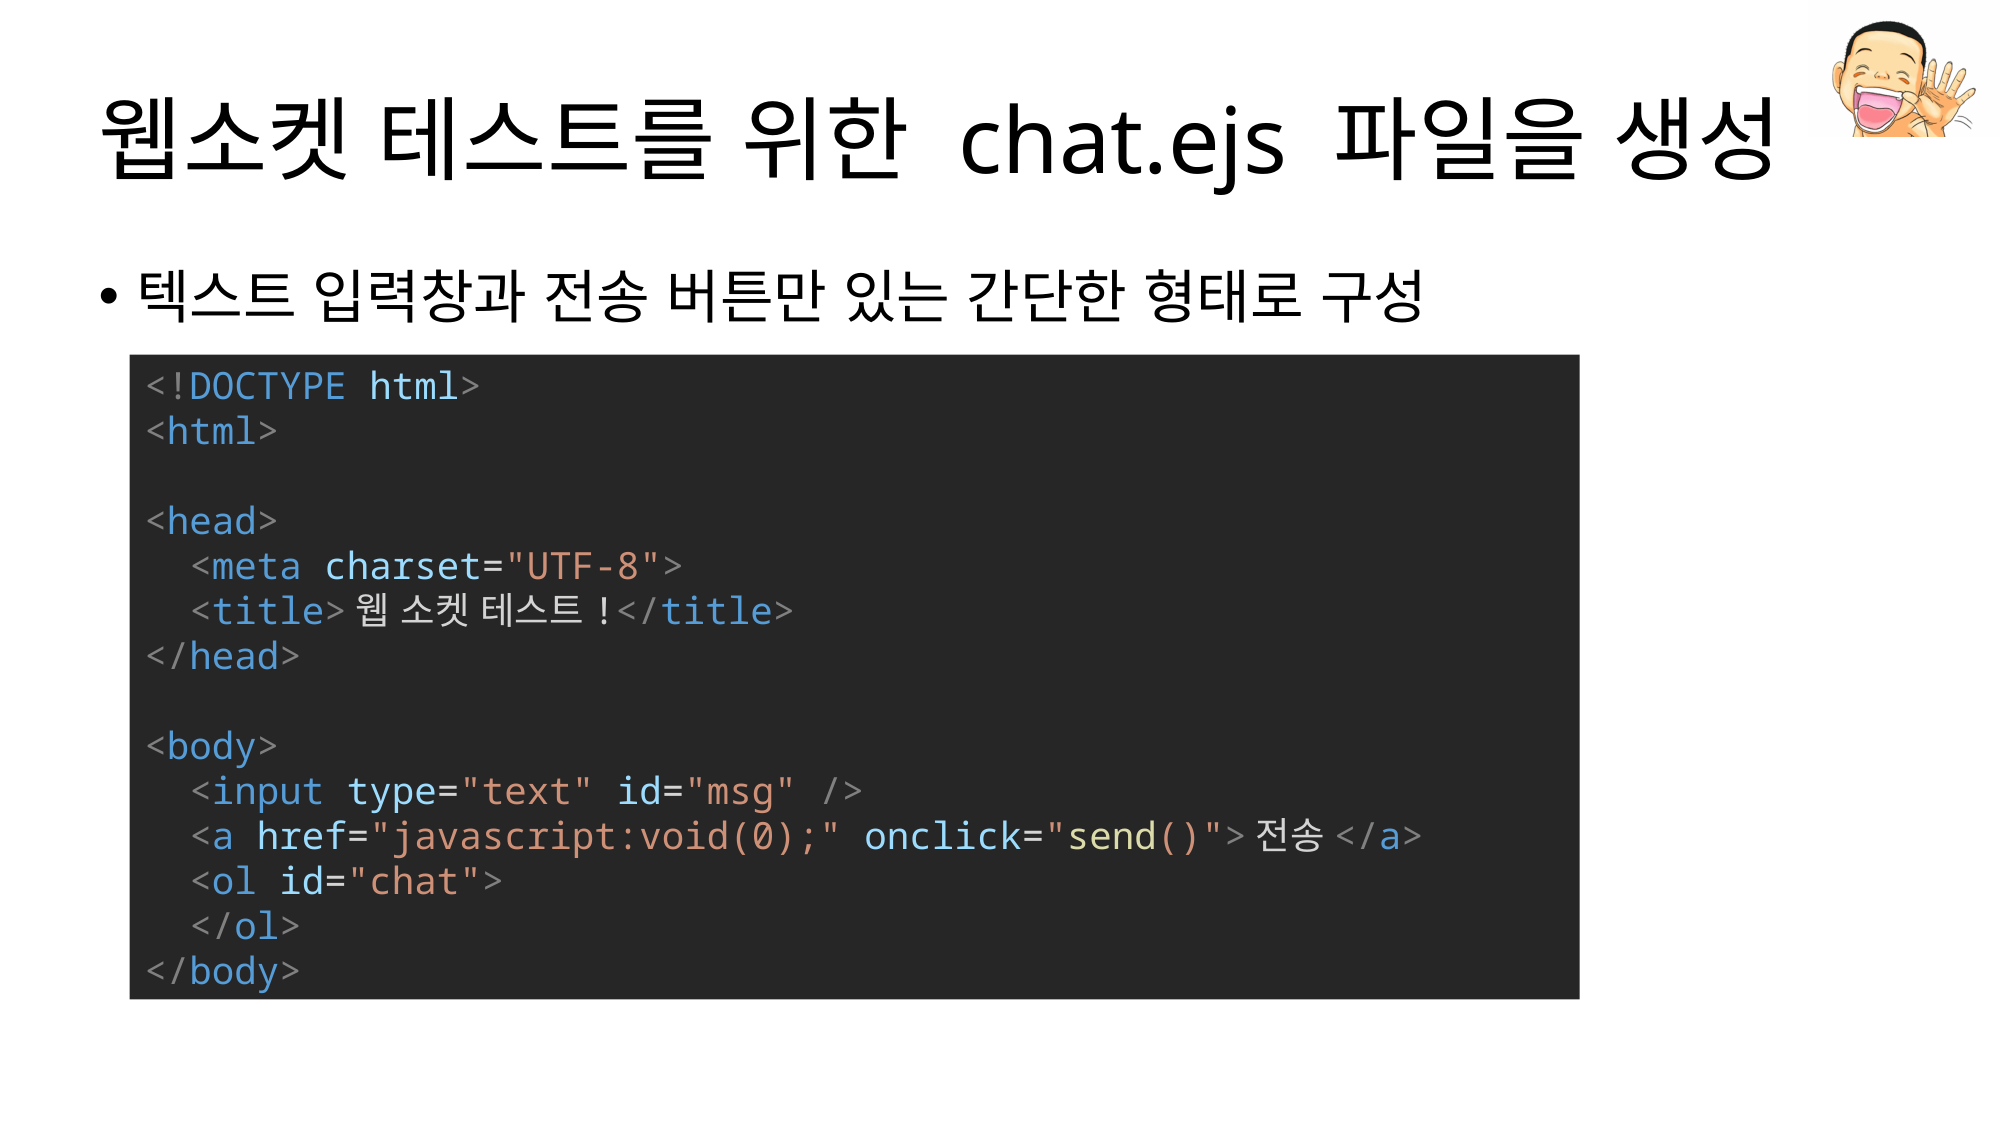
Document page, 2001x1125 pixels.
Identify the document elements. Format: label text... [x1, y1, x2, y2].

list 텍스트 입력창과 전송 버튼만 있는 간단한 형태로 구성 [83, 217, 1931, 1100]
text_box <!DOCTYPE html> <html> <head> <meta charset="UTF-8"> <title>웹 소켓 테스트!</title> </head> <body> <input type="text" id="msg" /> <a href="javascript:void(0);" onclick="send()">전송</a> <ol id="chat"> </ol> </body> [129, 354, 1580, 1000]
title 웹소켓 테스트를 위한 chat.ejs 파일을 생성 [83, 0, 1931, 217]
picture [1931, 0, 2000, 137]
